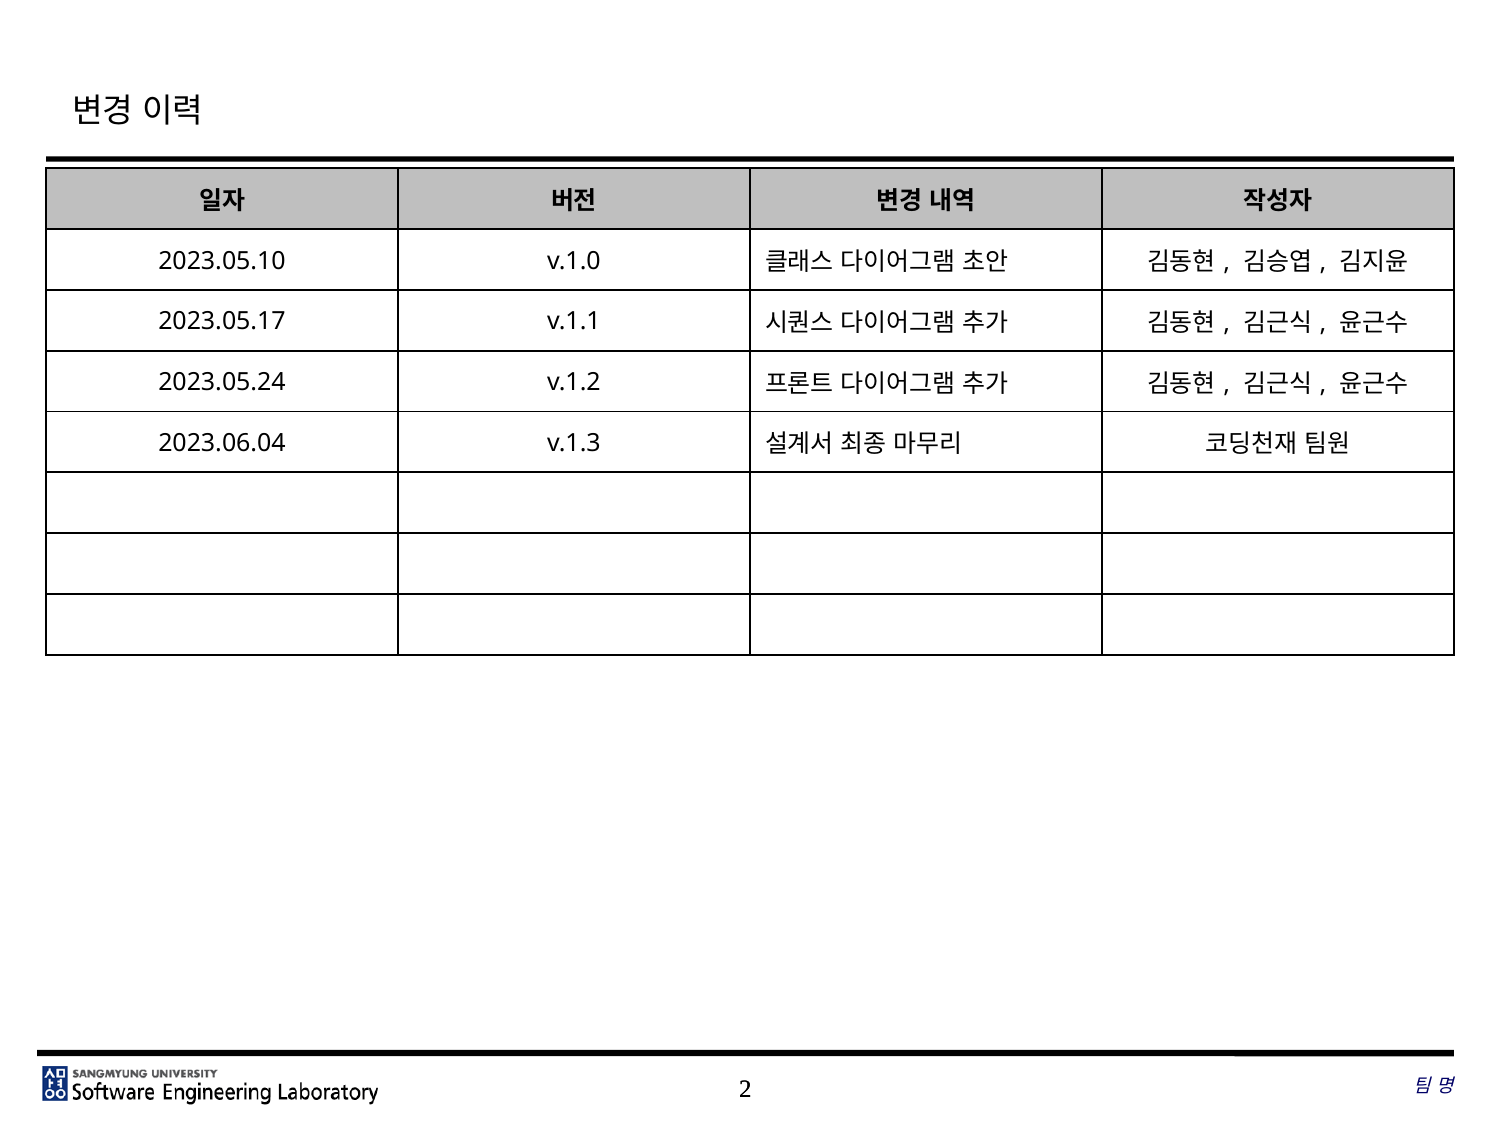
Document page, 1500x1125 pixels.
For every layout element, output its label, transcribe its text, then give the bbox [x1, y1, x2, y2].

table_cell [399, 473, 749, 532]
table_cell 2023.05.10 [47, 230, 397, 289]
table_cell v.1.2 [399, 352, 749, 411]
table_cell 김동현, 김근식, 윤근수 [1103, 352, 1453, 411]
table_cell v.1.3 [399, 412, 749, 471]
table_cell 2023.06.04 [47, 412, 397, 471]
table_cell 시퀀스 다이어그램 추가 [751, 291, 1101, 350]
table_cell [47, 534, 397, 593]
table_cell 2023.05.24 [47, 352, 397, 411]
table_cell [1103, 473, 1453, 532]
table_cell 김동현, 김근식, 윤근수 [1103, 291, 1453, 350]
table_cell [1103, 534, 1453, 593]
table_cell [751, 473, 1101, 532]
footer 팀 명 [994, 1060, 1454, 1110]
table_header 일자 [47, 169, 397, 228]
title 변경 이력 [57, 73, 1190, 149]
table_cell 설계서 최종 마무리 [751, 412, 1101, 471]
table_cell 김동현, 김승엽, 김지윤 [1103, 230, 1453, 289]
table_cell 코딩천재 팀원 [1103, 412, 1453, 471]
table_cell v.1.1 [399, 291, 749, 350]
table_cell [47, 473, 397, 532]
table_header 작성자 [1103, 169, 1453, 228]
table_cell [1103, 595, 1453, 654]
table_cell [751, 595, 1101, 654]
table_cell [399, 534, 749, 593]
picture [42, 1066, 382, 1106]
table_cell [399, 595, 749, 654]
table_cell 클래스 다이어그램 초안 [751, 230, 1101, 289]
table_cell 2023.05.17 [47, 291, 397, 350]
table_cell 프론트 다이어그램 추가 [751, 352, 1101, 411]
table_cell [751, 534, 1101, 593]
table_header 버전 [399, 169, 749, 228]
table_header 변경 내역 [751, 169, 1101, 228]
table_cell v.1.0 [399, 230, 749, 289]
table_cell [47, 595, 397, 654]
